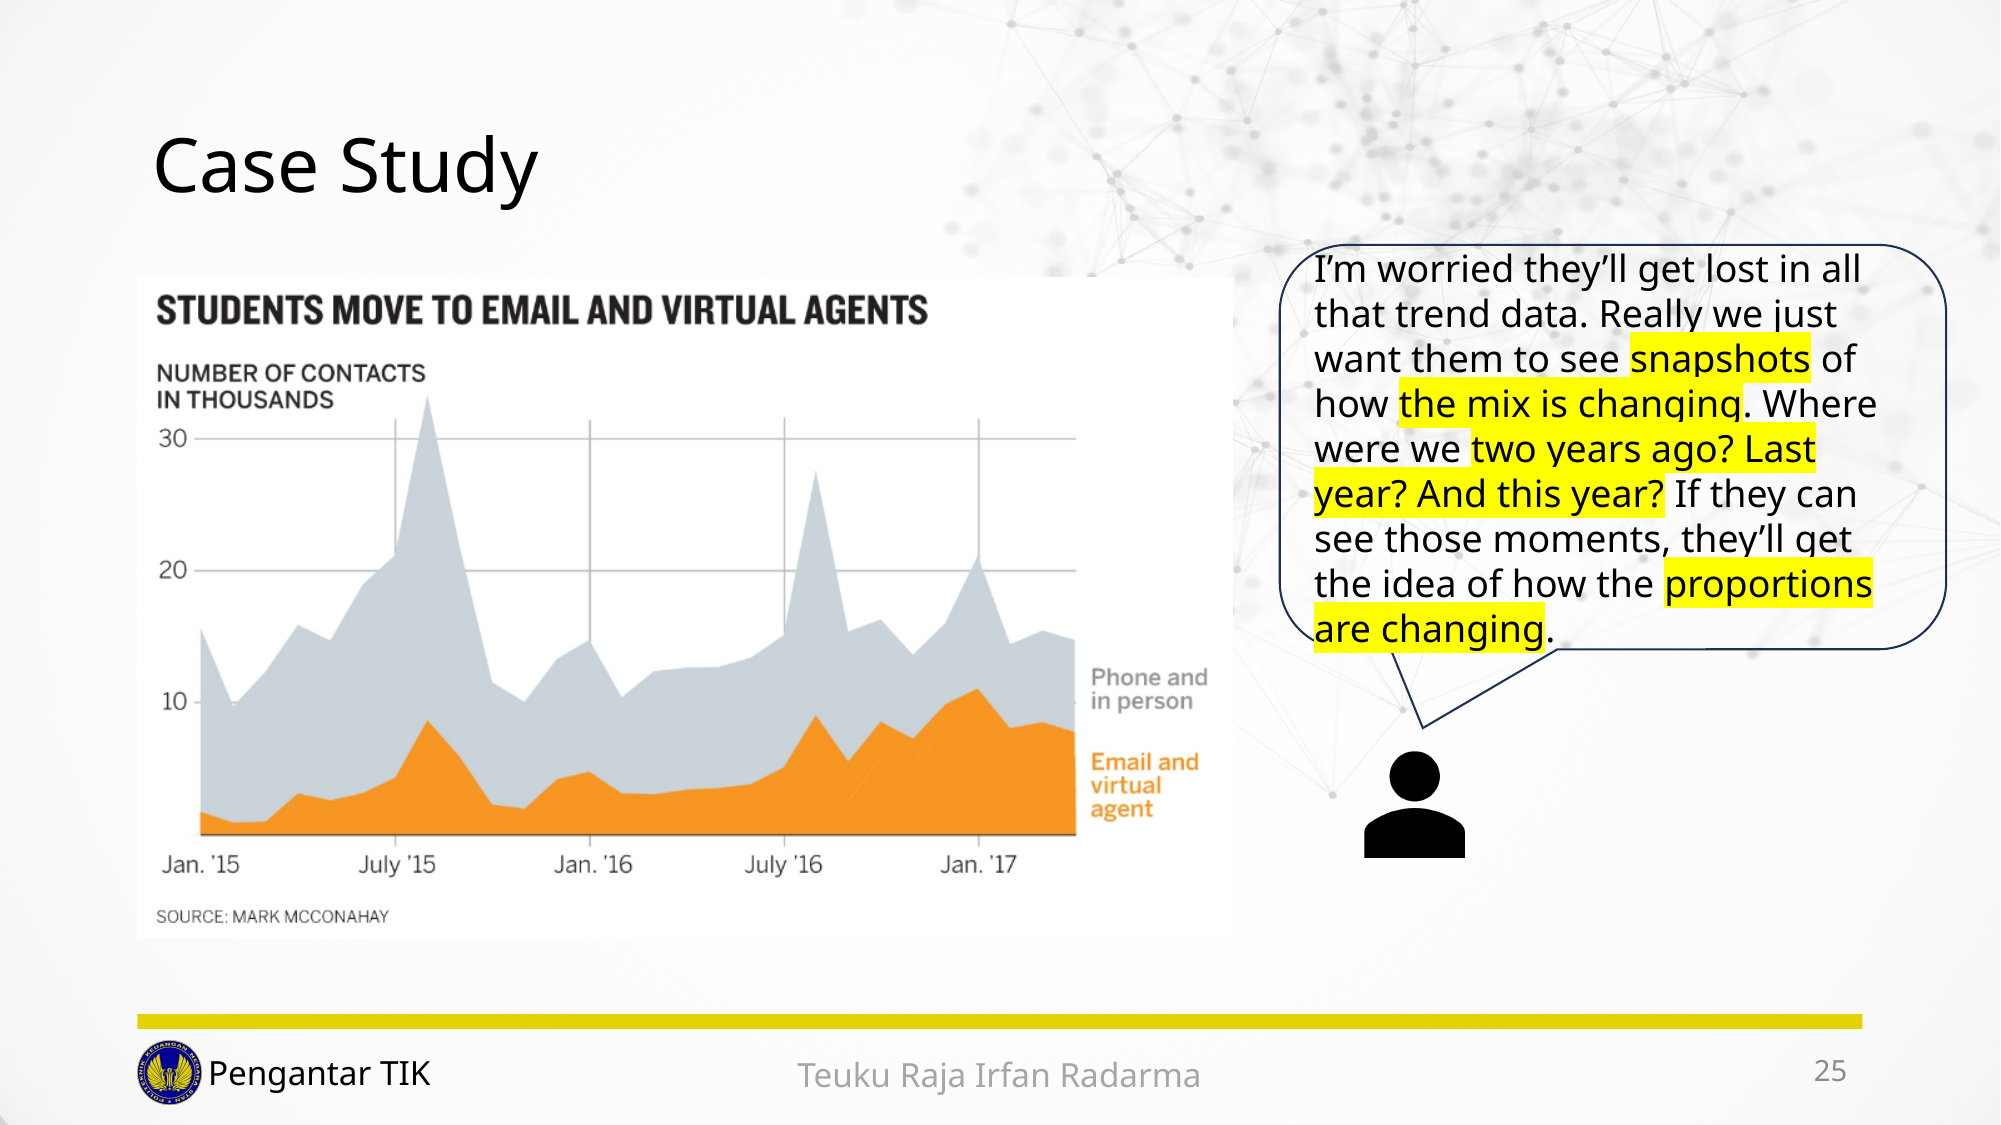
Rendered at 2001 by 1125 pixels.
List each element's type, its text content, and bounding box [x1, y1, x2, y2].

title Case Study [137, 59, 1863, 278]
picture [1339, 729, 1490, 880]
picture [137, 1040, 202, 1105]
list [137, 277, 1233, 938]
text_box I’m worried they’ll get lost in all that trend data. Really we just want them to see snapshots of how the mix is changing. Where were we two years ago? Last year? And this year? If they can see those moments, they’ll get the idea of how the proportions are changing. [1278, 243, 1948, 729]
slide_number 25 [1412, 1042, 1863, 1103]
